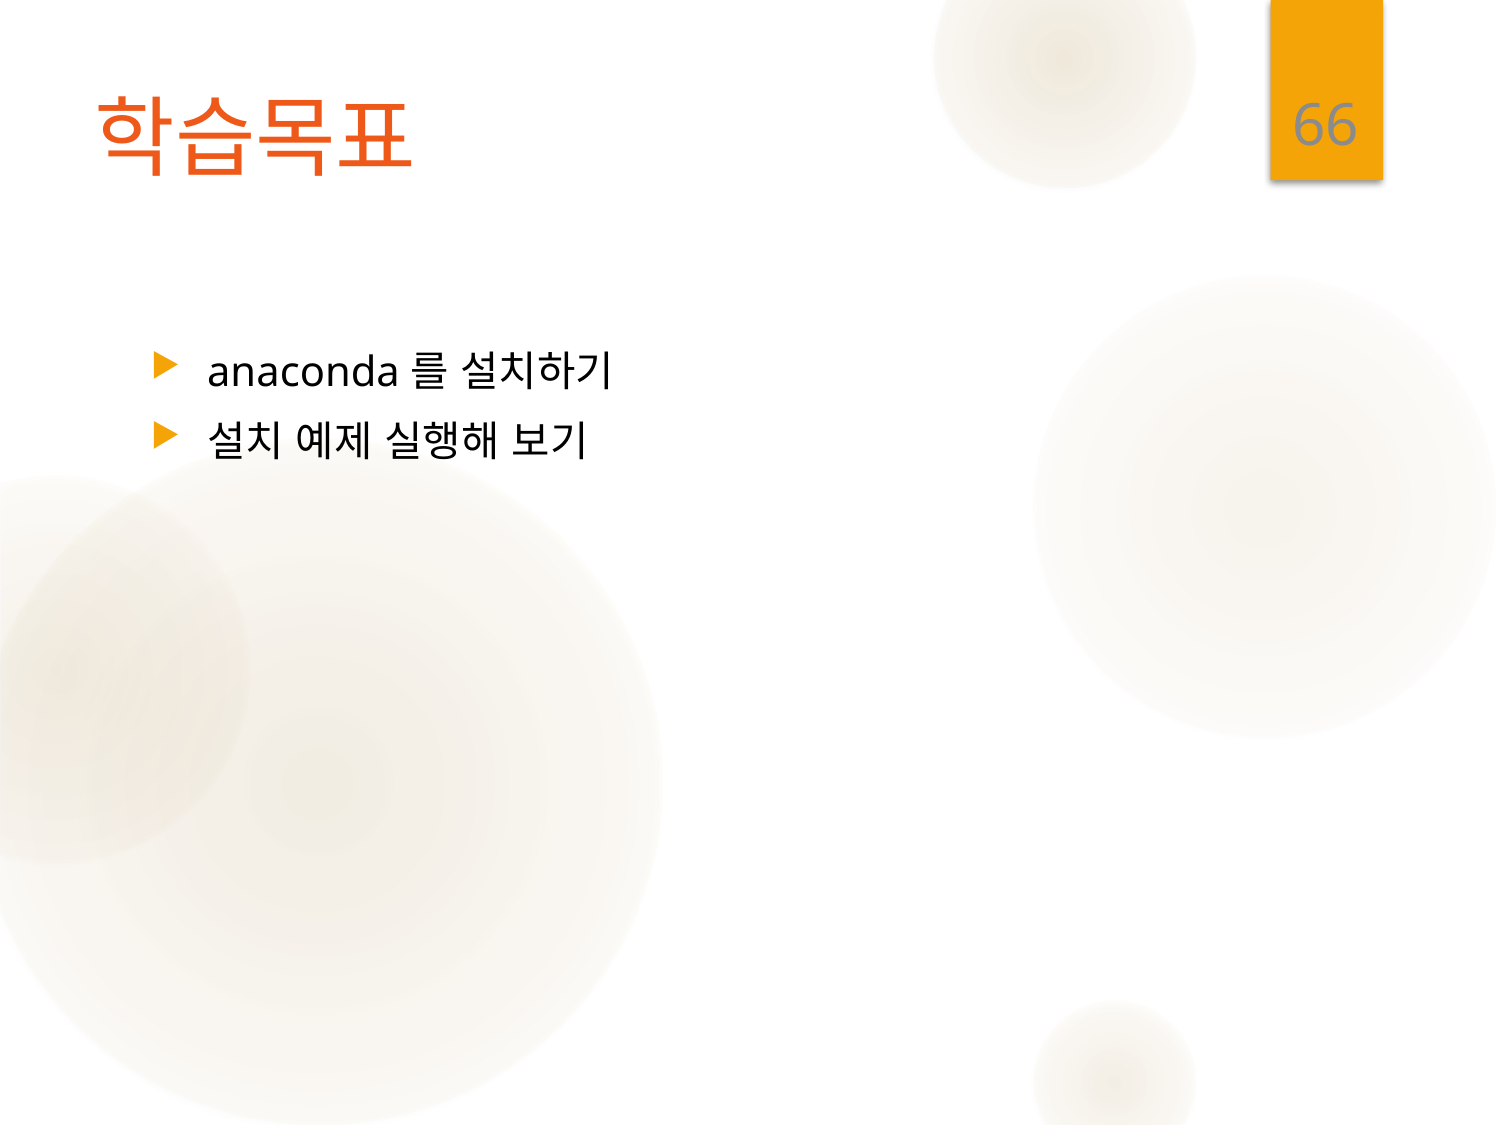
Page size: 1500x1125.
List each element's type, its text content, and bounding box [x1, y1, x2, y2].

title 학습목표 [79, 74, 1237, 304]
list anaconda를 설치하기 설치 예제 실행해 보기 [135, 336, 1237, 1025]
slide_number 66 [1273, 48, 1378, 175]
